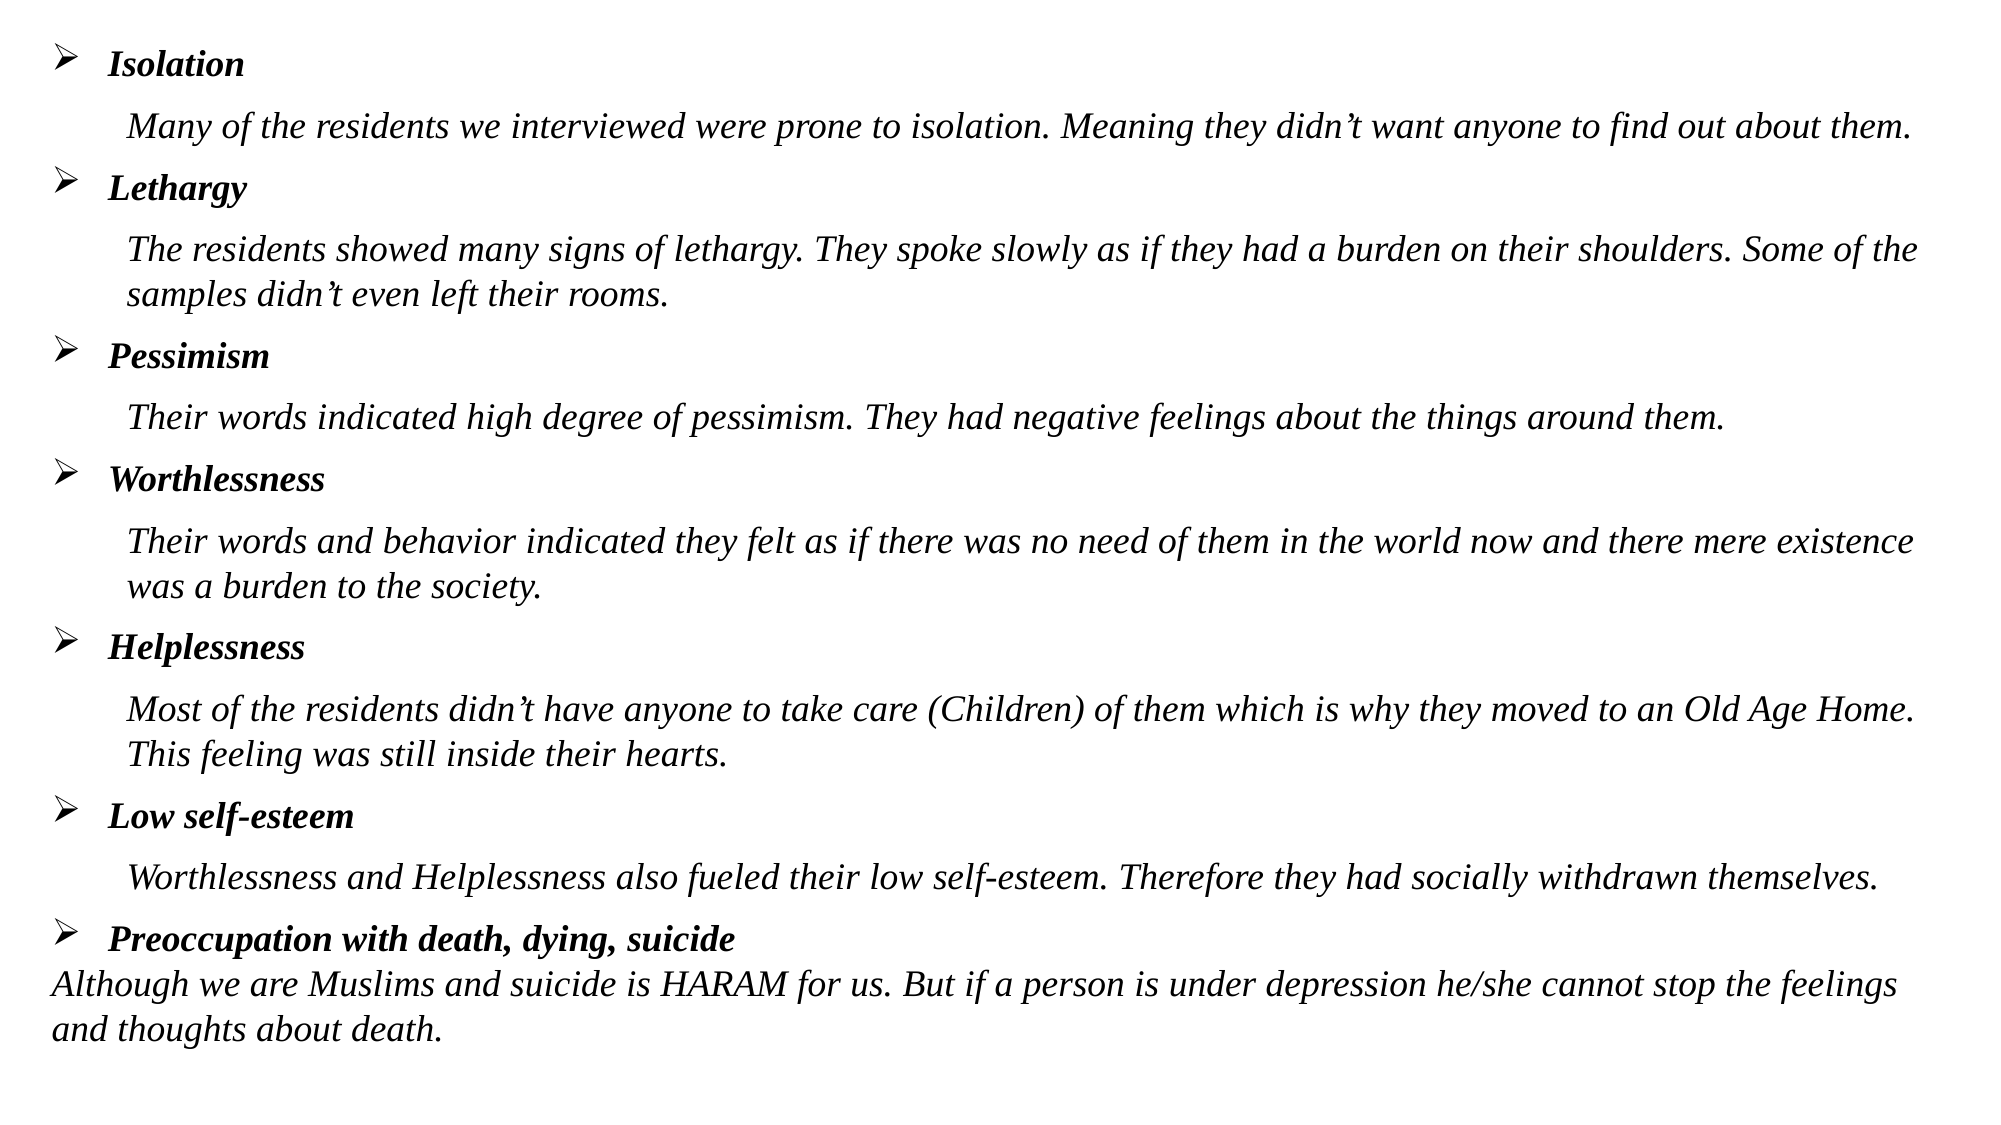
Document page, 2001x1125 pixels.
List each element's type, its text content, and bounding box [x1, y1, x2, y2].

text_box Isolation Many of the residents we interviewed were prone to isolation. Meaning they didn’t want anyone to find out about them. Lethargy The residents showed many signs of lethargy. They spoke slowly as if they had a burden on their shoulders. Some of the samples didn’t even left their rooms. Pessimism Their words indicated high degree of pessimism. They had negative feelings about the things around them. Worthlessness Their words and behavior indicated they felt as if there was no need of them in the world now and there mere existence was a burden to the society. Helplessness Most of the residents didn’t have anyone to take care (Children) of them which is why they moved to an Old Age Home. This feeling was still inside their hearts. Low self-esteem Worthlessness and Helplessness also fueled their low self-esteem. Therefore they had socially withdrawn themselves. Preoccupation with death, dying, suicide Although we are Muslims and suicide is HARAM for us. But if a person is under depression he/she cannot stop the feelings and thoughts about death. [36, 31, 1951, 1124]
